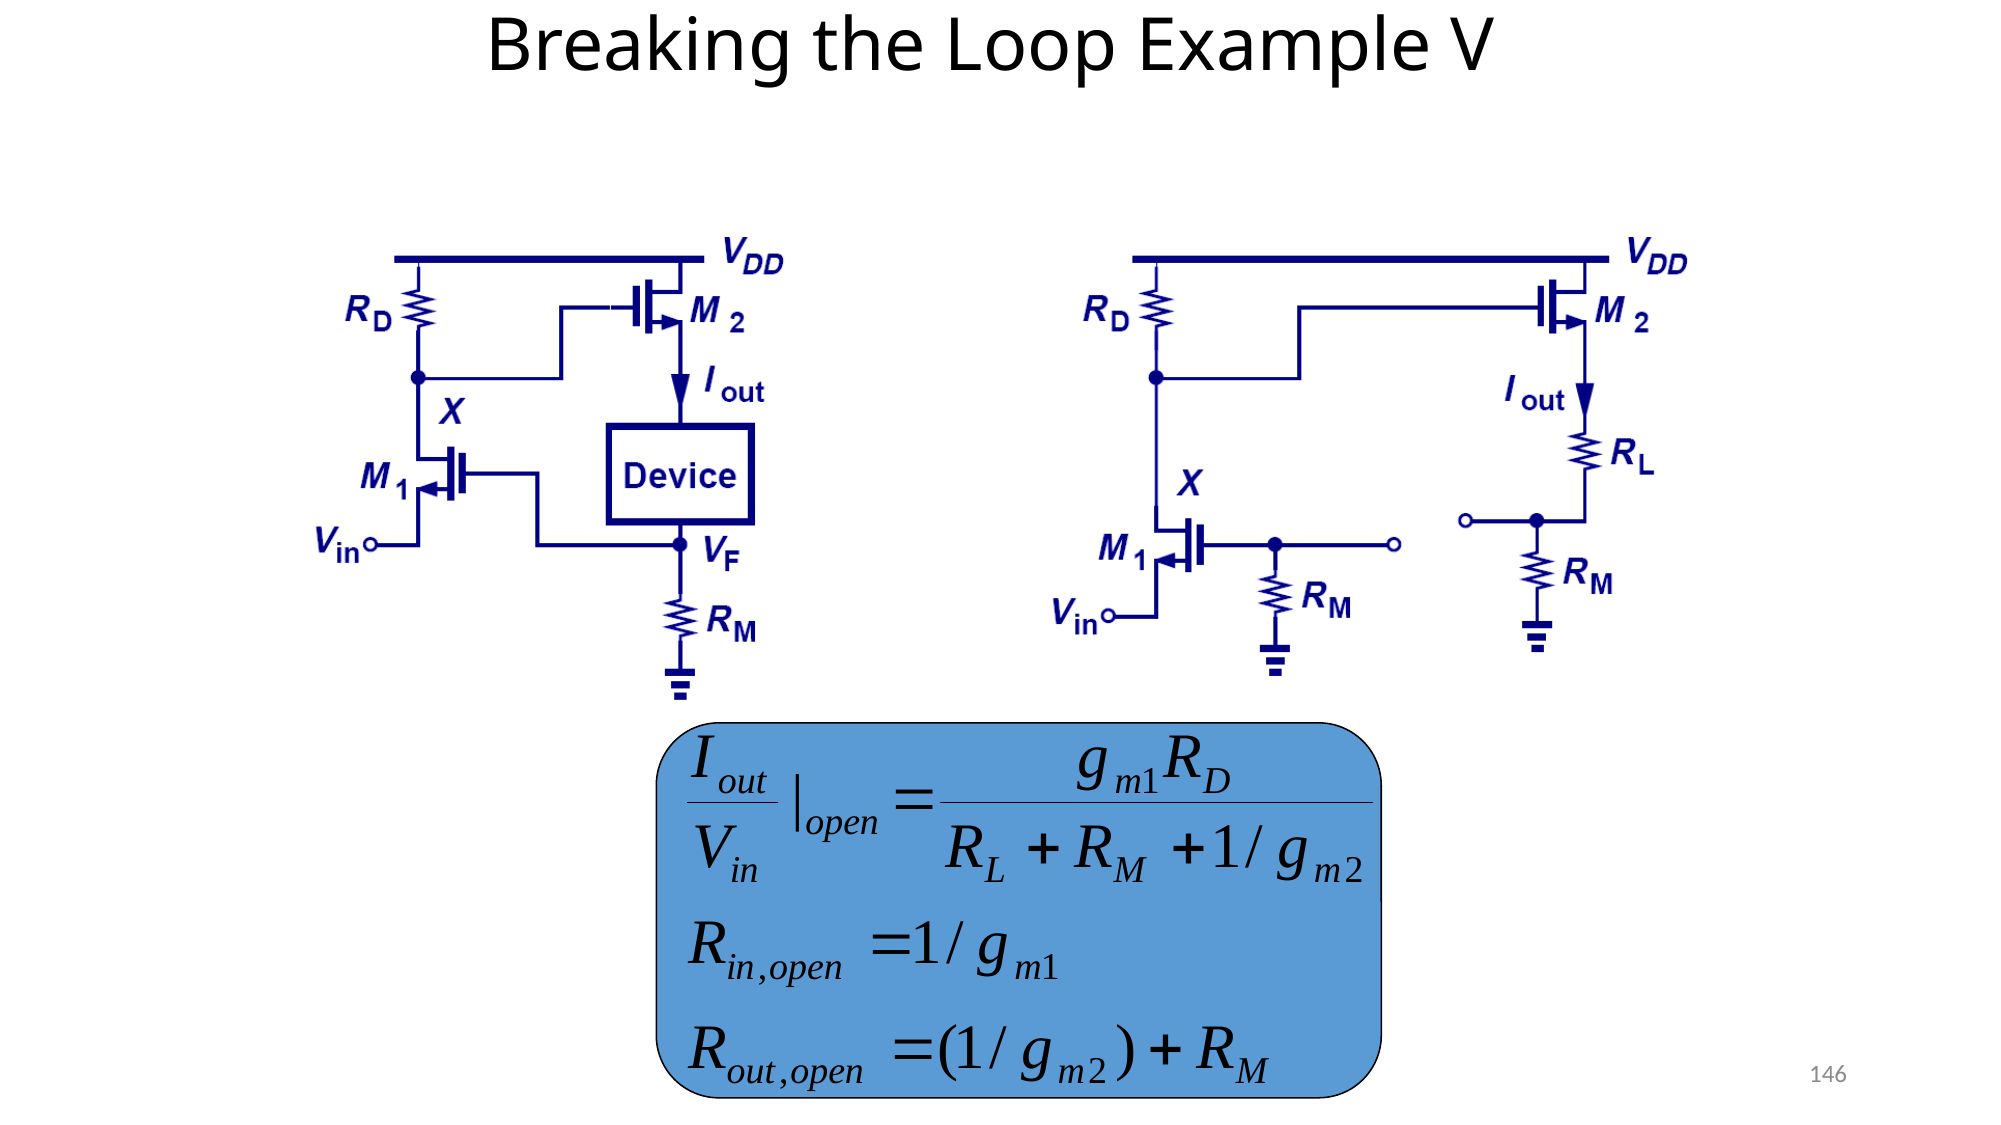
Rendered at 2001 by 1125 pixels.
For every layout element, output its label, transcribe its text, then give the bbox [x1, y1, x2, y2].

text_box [656, 722, 1382, 1100]
picture [299, 237, 1688, 704]
slide_number 146 [1412, 1042, 1863, 1103]
title Breaking the Loop Example V [137, 0, 1863, 95]
